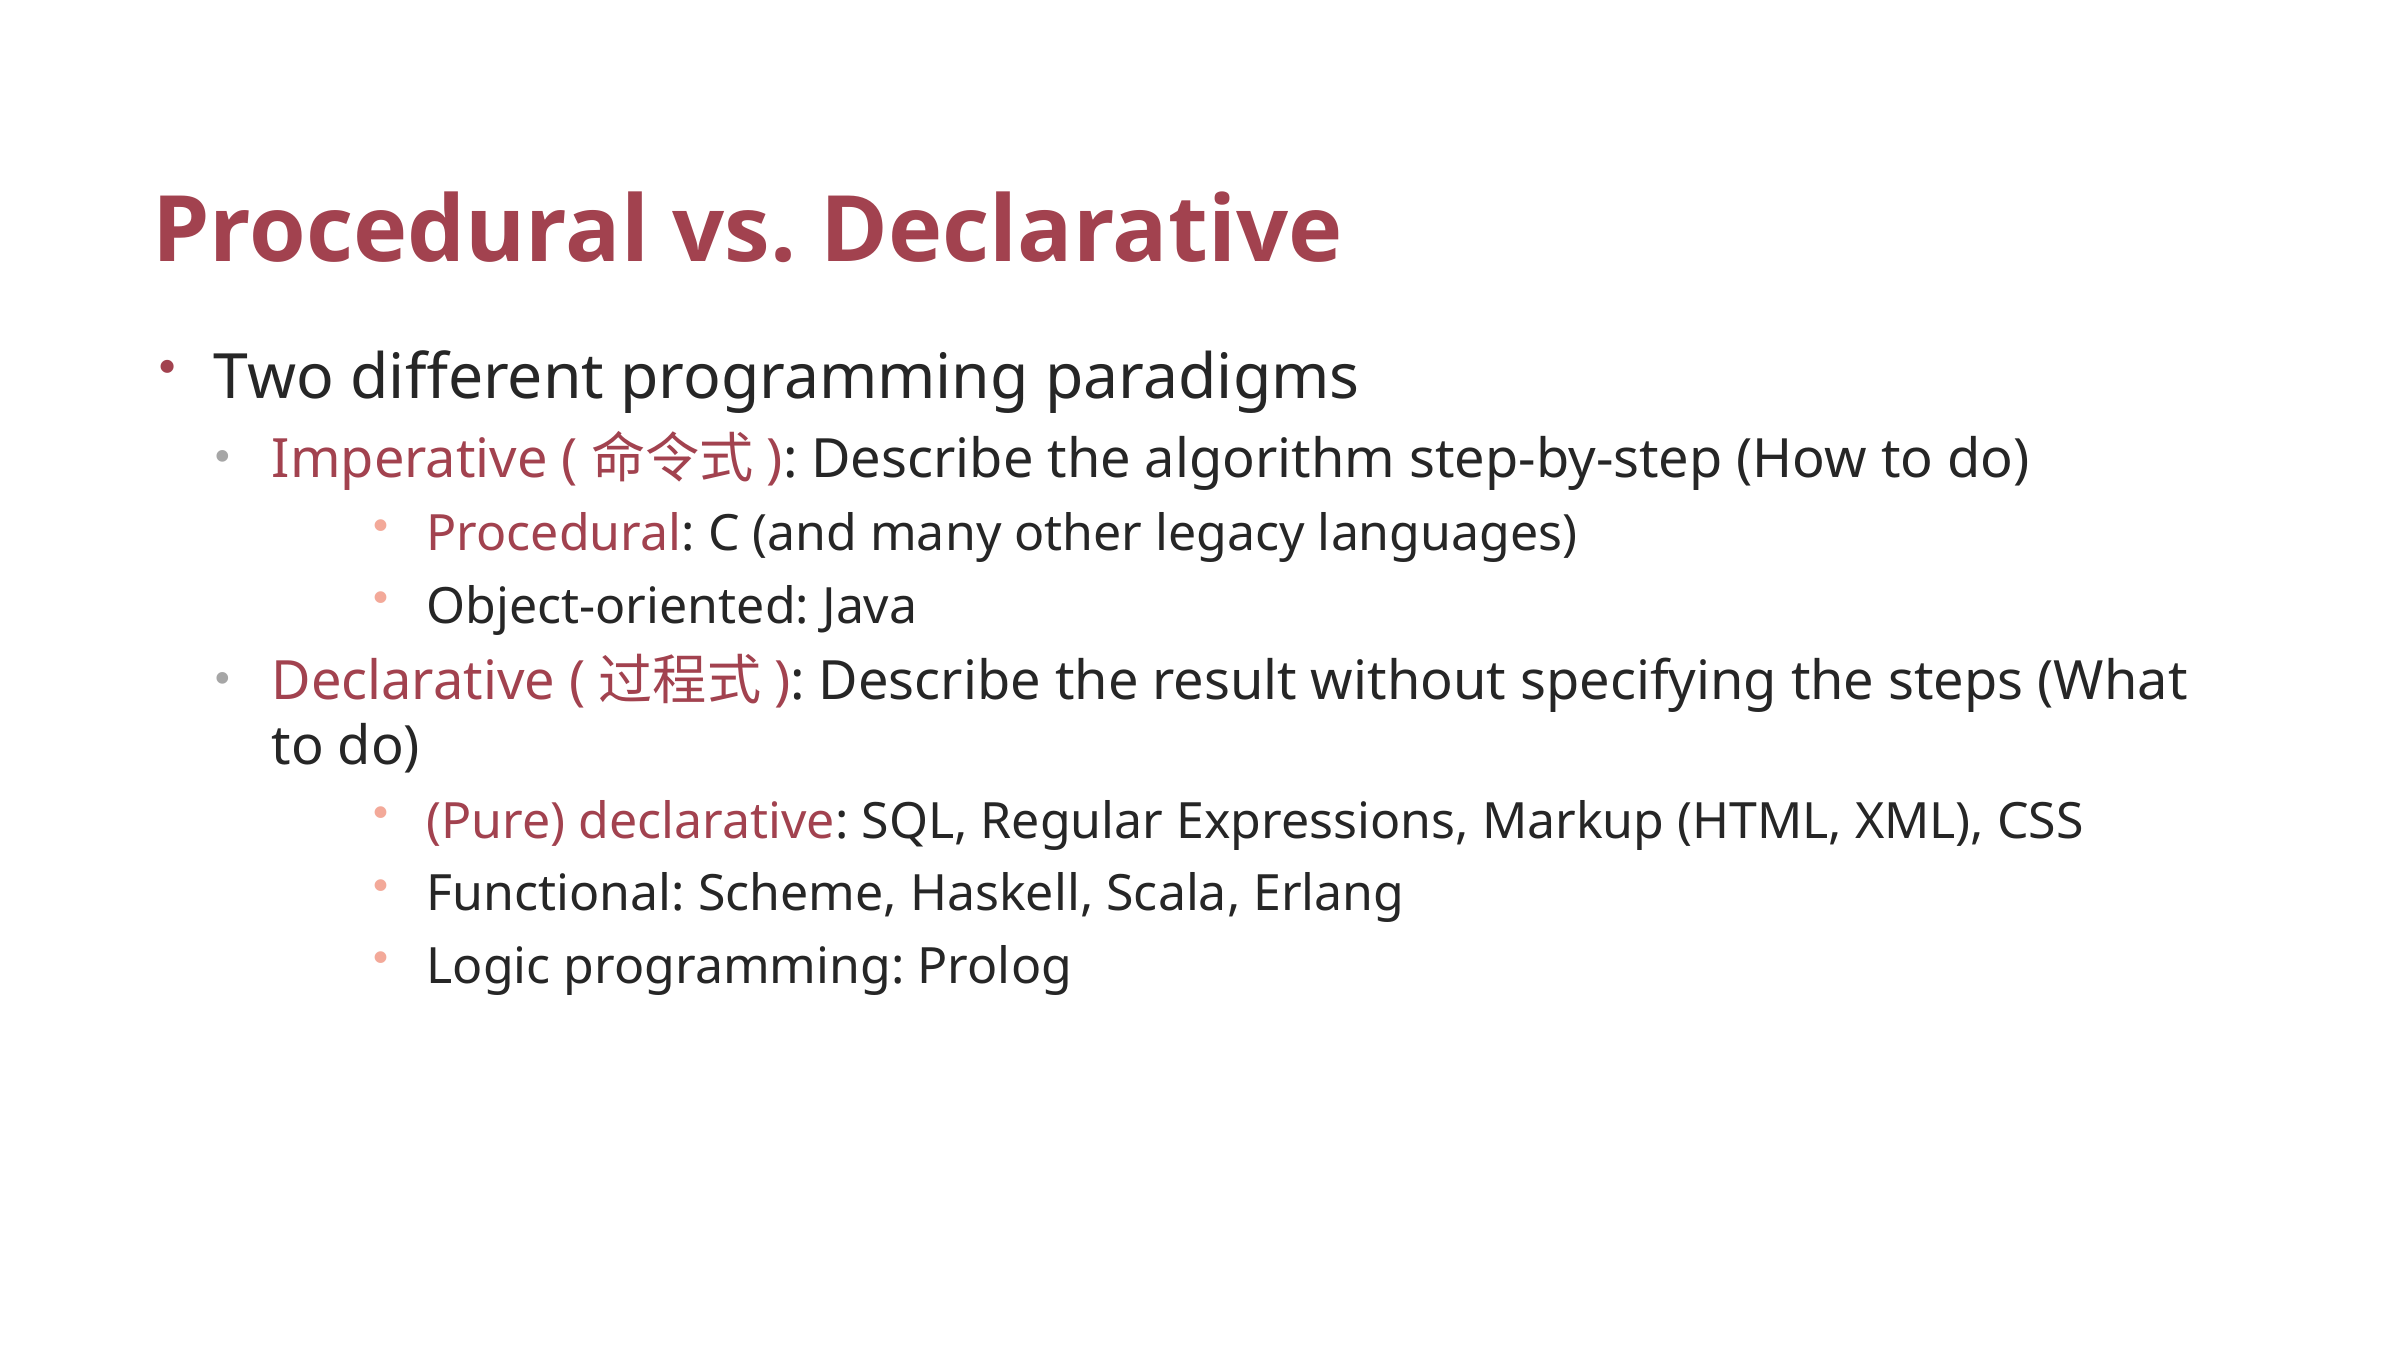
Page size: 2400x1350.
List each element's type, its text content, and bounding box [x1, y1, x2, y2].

title Procedural vs. Declarative [137, 54, 2263, 288]
list Two different programming paradigms Imperative (命令式): Describe the algorithm step-by-step (How to do) Procedural: C (and many other legacy languages) Object-oriented: Java Declarative (过程式): Describe the result without specifying the steps (What to do) (Pure) declarative: SQL, Regular Expressions, Markup (HTML, XML), CSS Functional: Scheme, Haskell, Scala, Erlang Logic programming: Prolog [137, 324, 2263, 1200]
